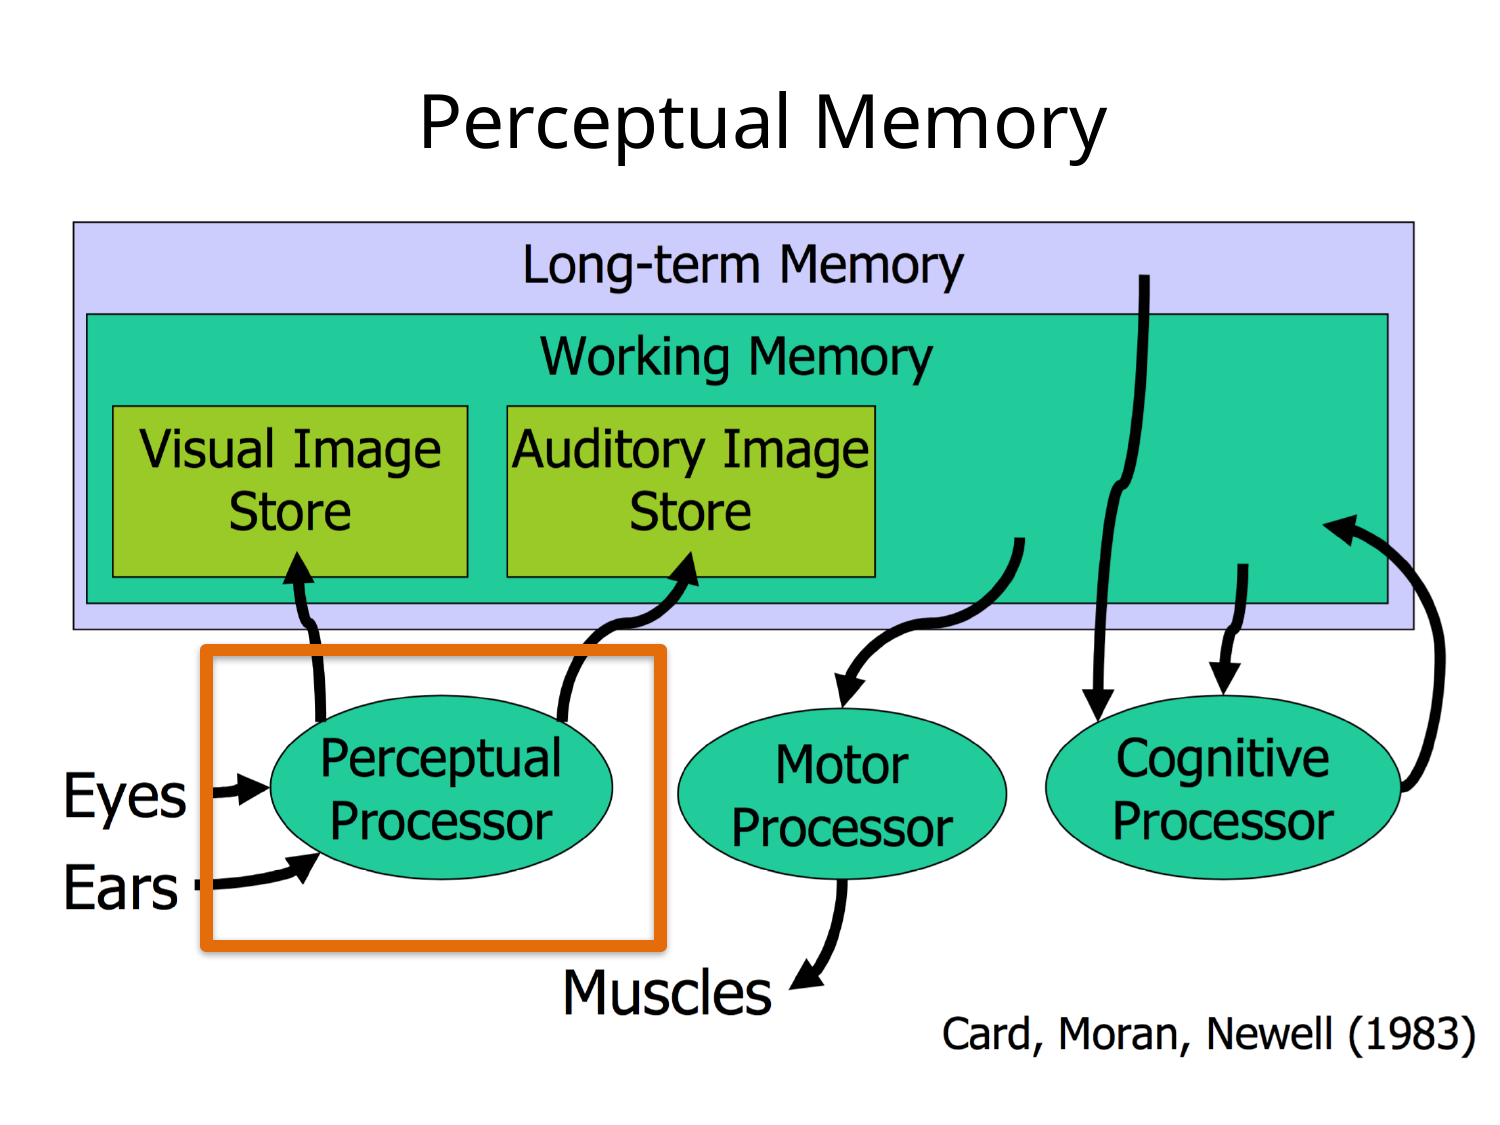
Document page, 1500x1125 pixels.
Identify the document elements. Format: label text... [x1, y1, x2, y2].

title Perceptual Memory [25, 24, 1500, 211]
picture [0, 211, 1500, 1069]
